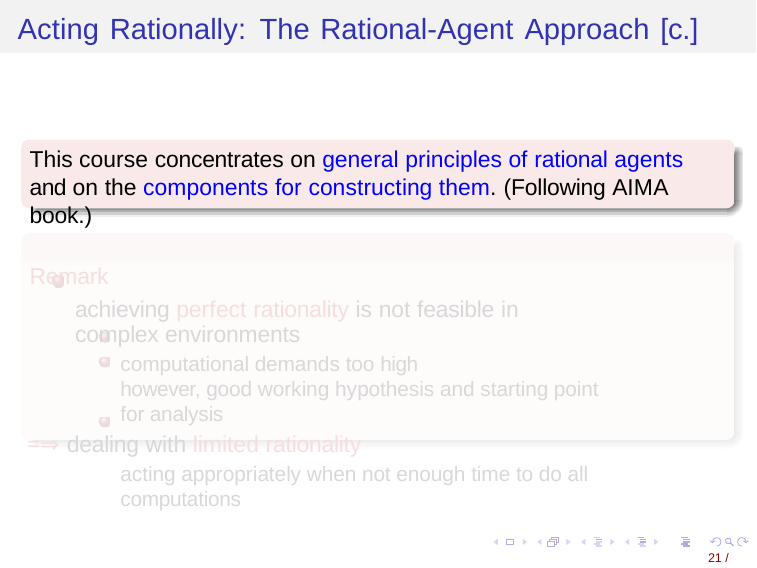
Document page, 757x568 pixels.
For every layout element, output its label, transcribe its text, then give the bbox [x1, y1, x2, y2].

text_box This course concentrates on general principles of rational agents and on the components for constructing them. (Following AIMA book.) Remark achieving perfect rationality is not feasible in complex environments computational demands too high however, good working hypothesis and starting point for analysis =⇒ dealing with limited rationality acting appropriately when not enough time to do all computations [24, 457, 727, 511]
title Acting Rationally: The Rational-Agent Approach [c.] [15, 7, 728, 106]
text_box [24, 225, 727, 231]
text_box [20, 232, 744, 449]
text_box 21 / 39 [706, 548, 746, 568]
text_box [20, 139, 744, 217]
